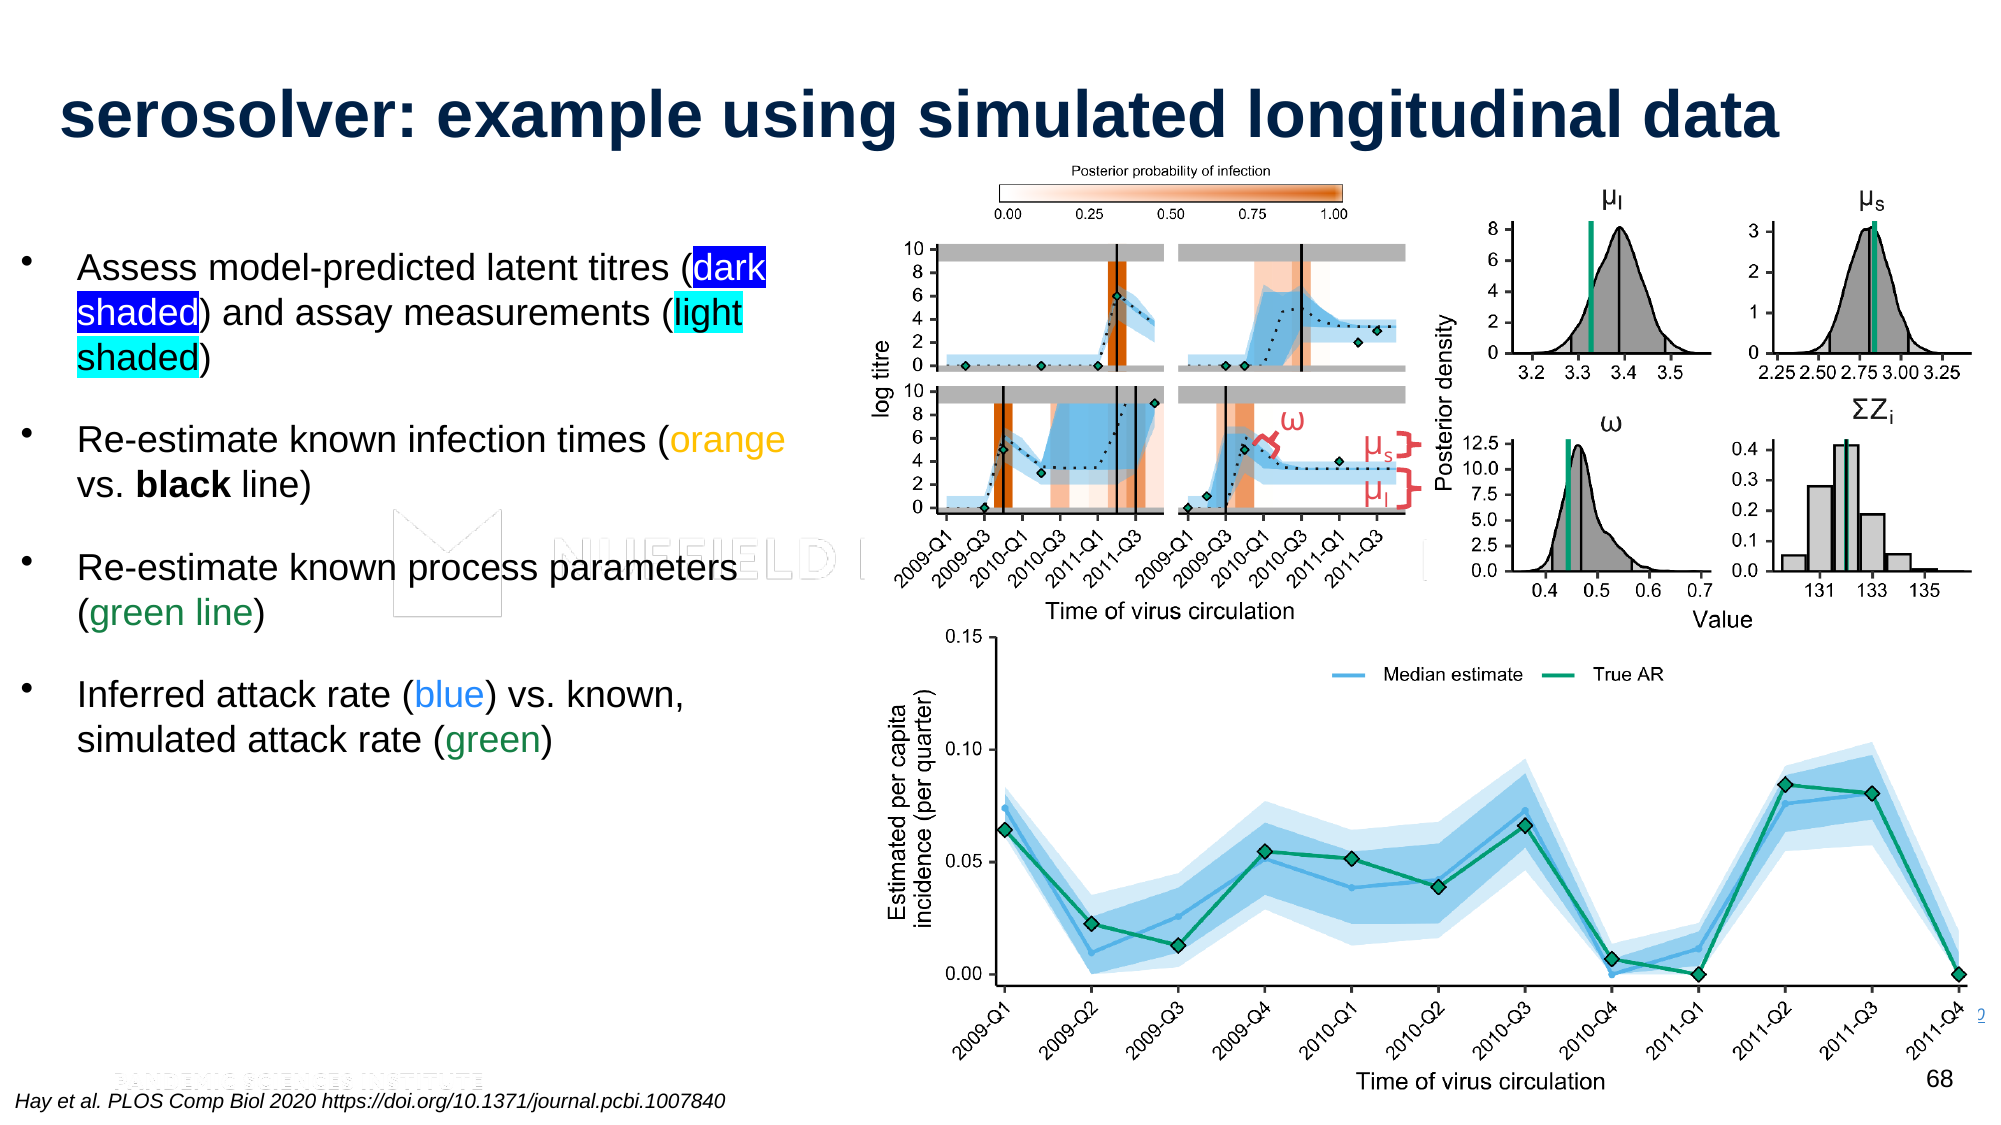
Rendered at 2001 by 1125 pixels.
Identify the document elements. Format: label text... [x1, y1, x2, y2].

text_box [864, 154, 1979, 1097]
text_box Assess model-predicted latent titres (dark shaded) and assay measurements (light shaded) Re-estimate known infection times (orange vs. black line) Re-estimate known process parameters (green line) Inferred attack rate (blue) vs. known, simulated attack rate (green) [5, 235, 846, 1056]
picture [846, 499, 864, 625]
text_box Hay et al. PLOS Comp Biol 2020 https://doi.org/10.1371/journal.pcbi.1007840 [0, 1080, 1289, 1121]
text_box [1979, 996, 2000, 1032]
picture [96, 1056, 497, 1080]
title serosolver: example using simulated longitudinal data [59, 52, 1798, 168]
